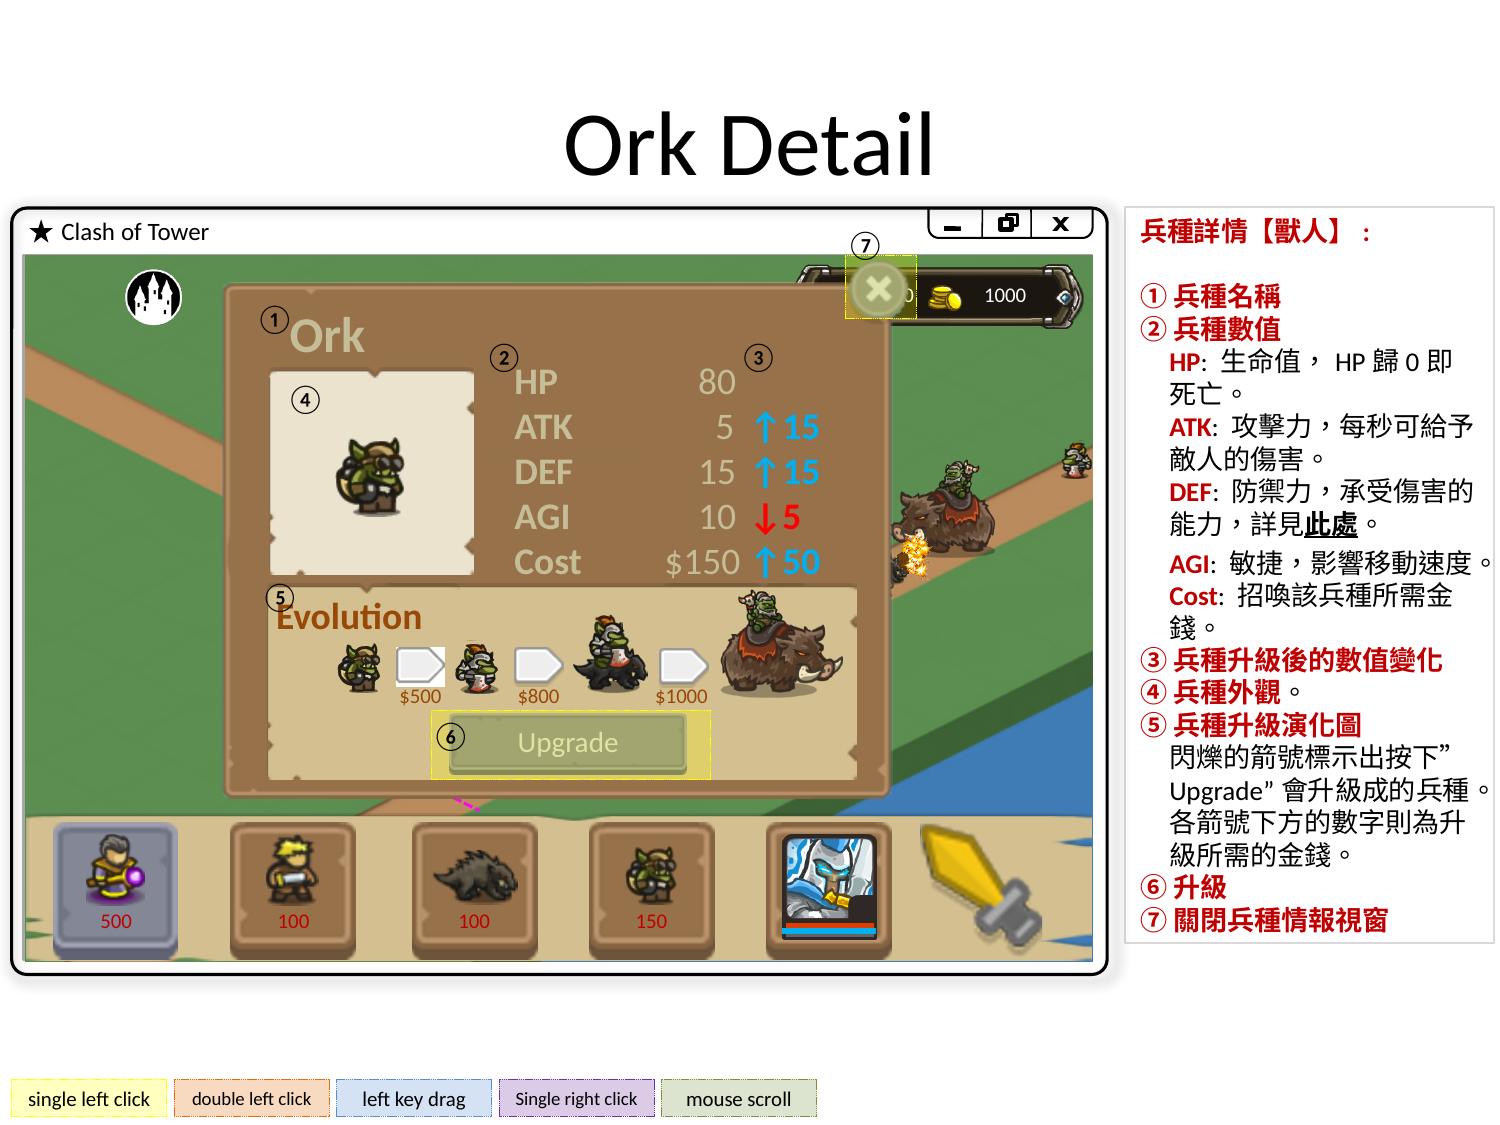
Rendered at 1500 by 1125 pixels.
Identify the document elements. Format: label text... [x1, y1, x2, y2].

picture [25, 255, 1093, 962]
text_box left key drag [334, 1077, 494, 1118]
text_box Single right click [497, 1077, 656, 1118]
text_box single left click [10, 1077, 169, 1118]
text_box 兵種詳情【獸人】: ①兵種名稱 ②兵種數值 HP: 生命值，HP歸0即死亡。 ATK: 攻擊力，每秒可給予敵人的傷害。 DEF: 防禦力，承受傷害的能力，詳見此處。 AGI: 敏捷，影響移動速度。 Cost: 招喚該兵種所需金錢。 ③兵種升級後的數值變化 ④兵種外觀。 ⑤兵種升級演化圖 閃爍的箭號標示出按下”Upgrade”會升級成的兵種。各箭號下方的數字則為升級所需的金錢。 ⑥升級 ⑦關閉兵種情報視窗 [1125, 207, 1495, 944]
title Ork Detail [75, 45, 1425, 212]
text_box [29, 207, 516, 253]
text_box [928, 207, 1093, 239]
text_box [9, 205, 1110, 977]
text_box mouse scroll [659, 1077, 818, 1118]
text_box Clash of Tower [75, 201, 1125, 233]
text_box [831, 219, 883, 253]
text_box double left click [172, 1077, 331, 1118]
